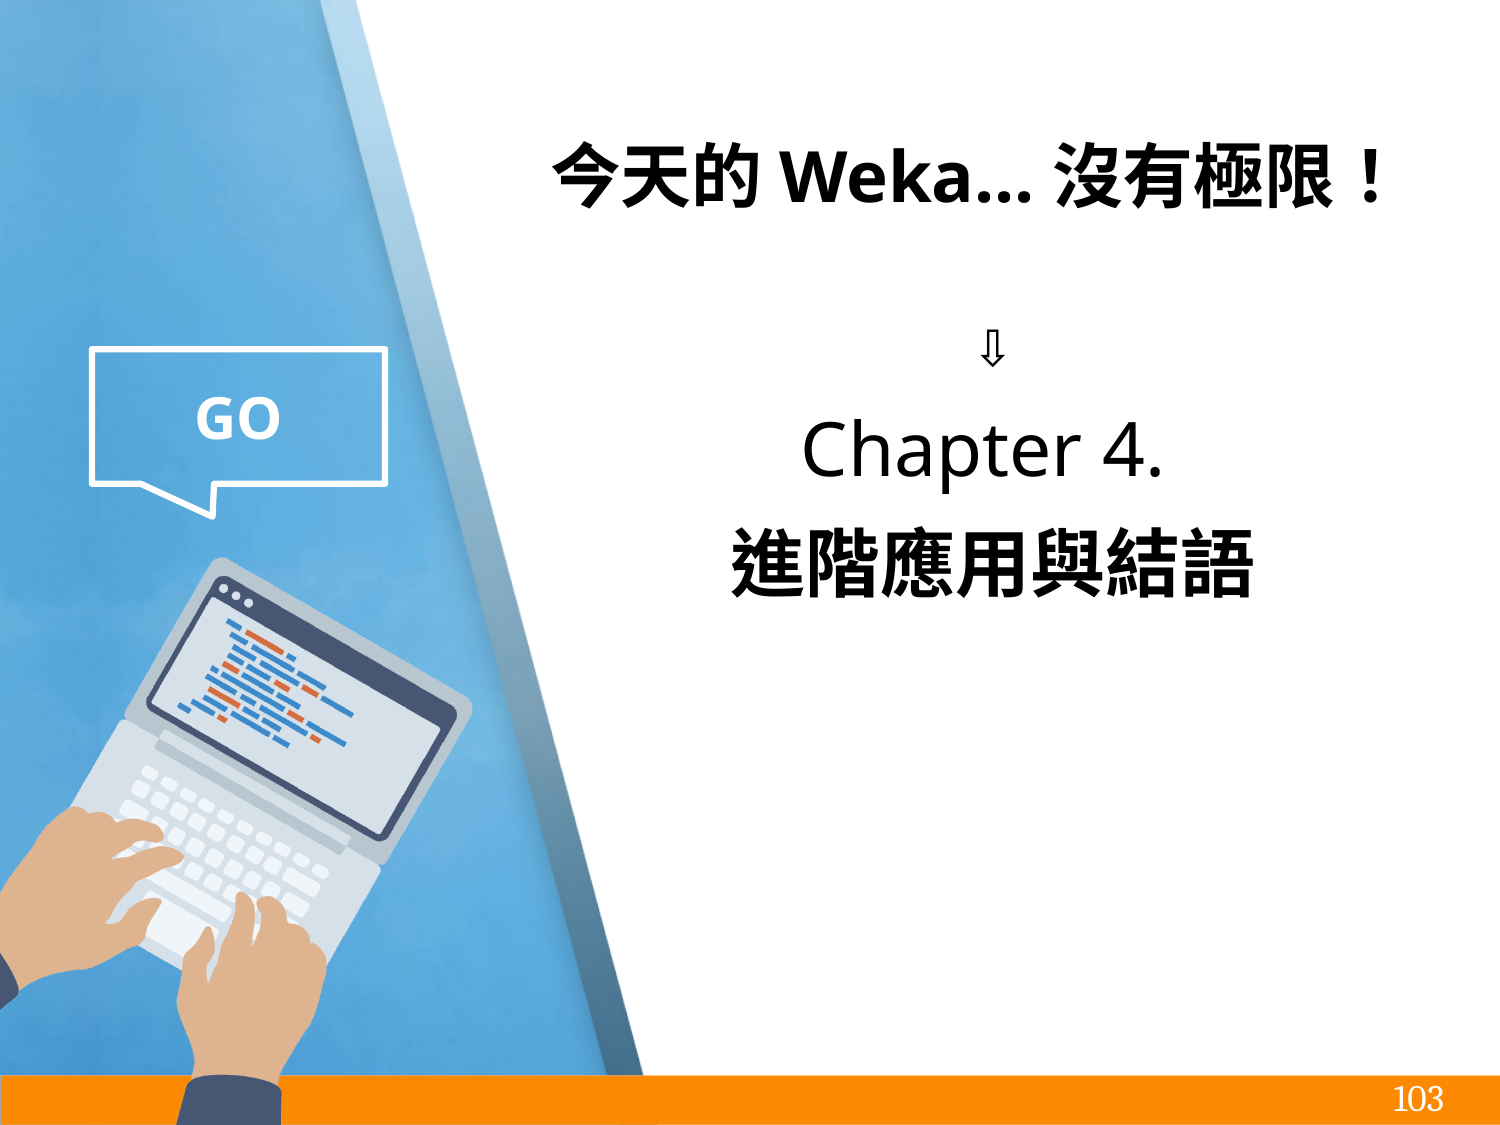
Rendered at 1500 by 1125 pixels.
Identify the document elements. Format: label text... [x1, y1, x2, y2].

picture [0, 0, 1500, 1125]
title GO [97, 362, 380, 471]
list ⇩ Chapter 4. 進階應用與結語 [534, 292, 1422, 1066]
slide_number ‹#› [1350, 1074, 1488, 1118]
title 今天的Weka...沒有極限！ [534, 27, 1422, 232]
